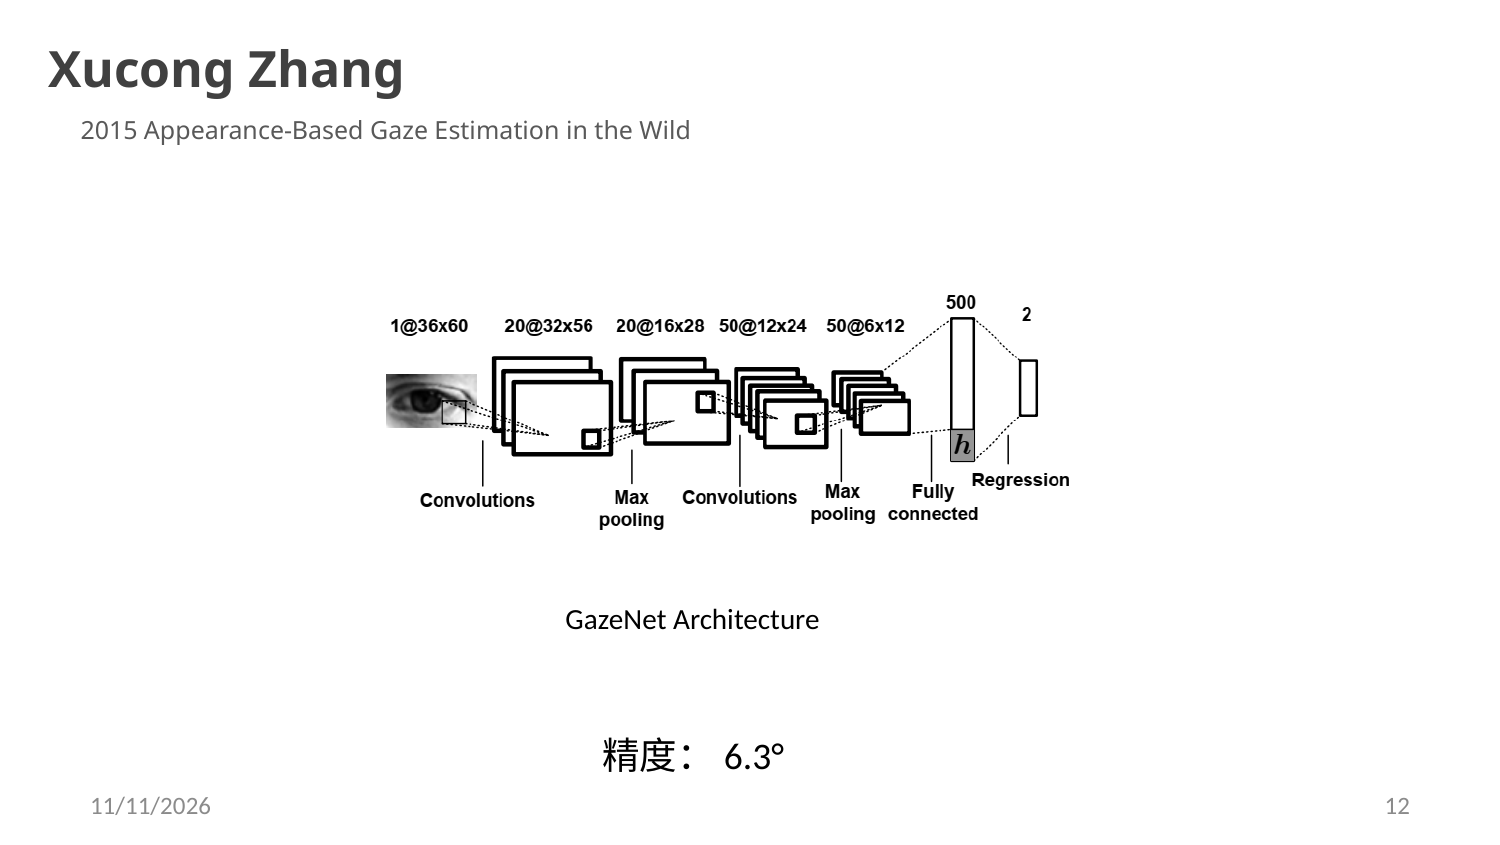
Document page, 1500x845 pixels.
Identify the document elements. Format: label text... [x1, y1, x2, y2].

text_box Xucong Zhang [32, 29, 567, 106]
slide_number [75, 782, 425, 828]
text_box GazeNet Architecture [550, 593, 841, 678]
picture [383, 262, 1087, 547]
text_box 2015 Appearance-Based Gaze Estimation in the Wild [64, 106, 845, 153]
text_box 精度：6.3° [587, 724, 883, 785]
slide_number 12 [1074, 782, 1425, 828]
